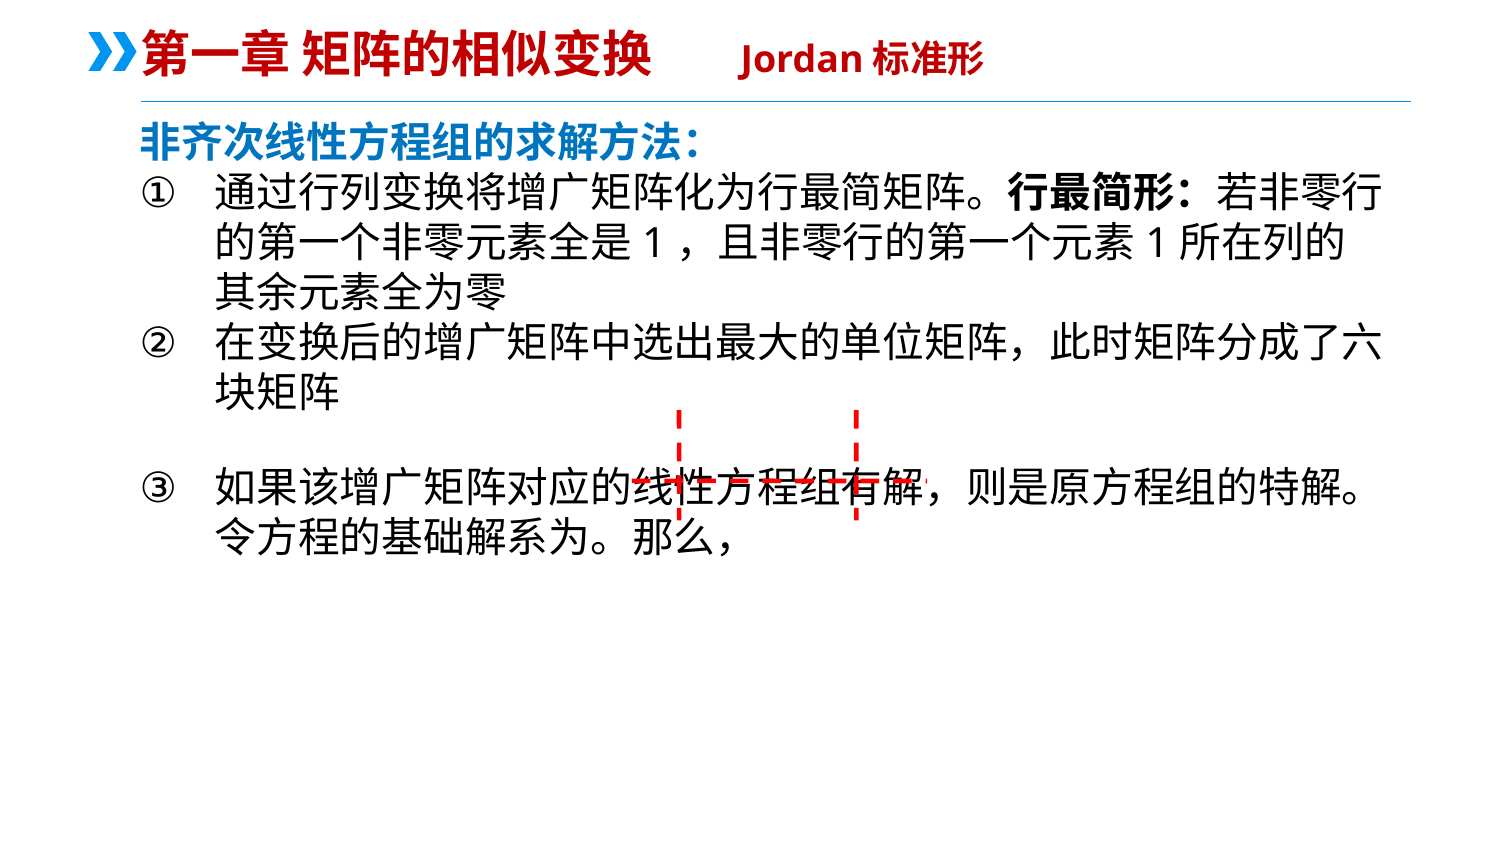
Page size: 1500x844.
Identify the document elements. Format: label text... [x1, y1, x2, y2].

text_box [111, 30, 139, 73]
text_box [86, 30, 114, 73]
text_box 第一章 矩阵的相似变换 Jordan标准形 [140, 20, 1341, 84]
